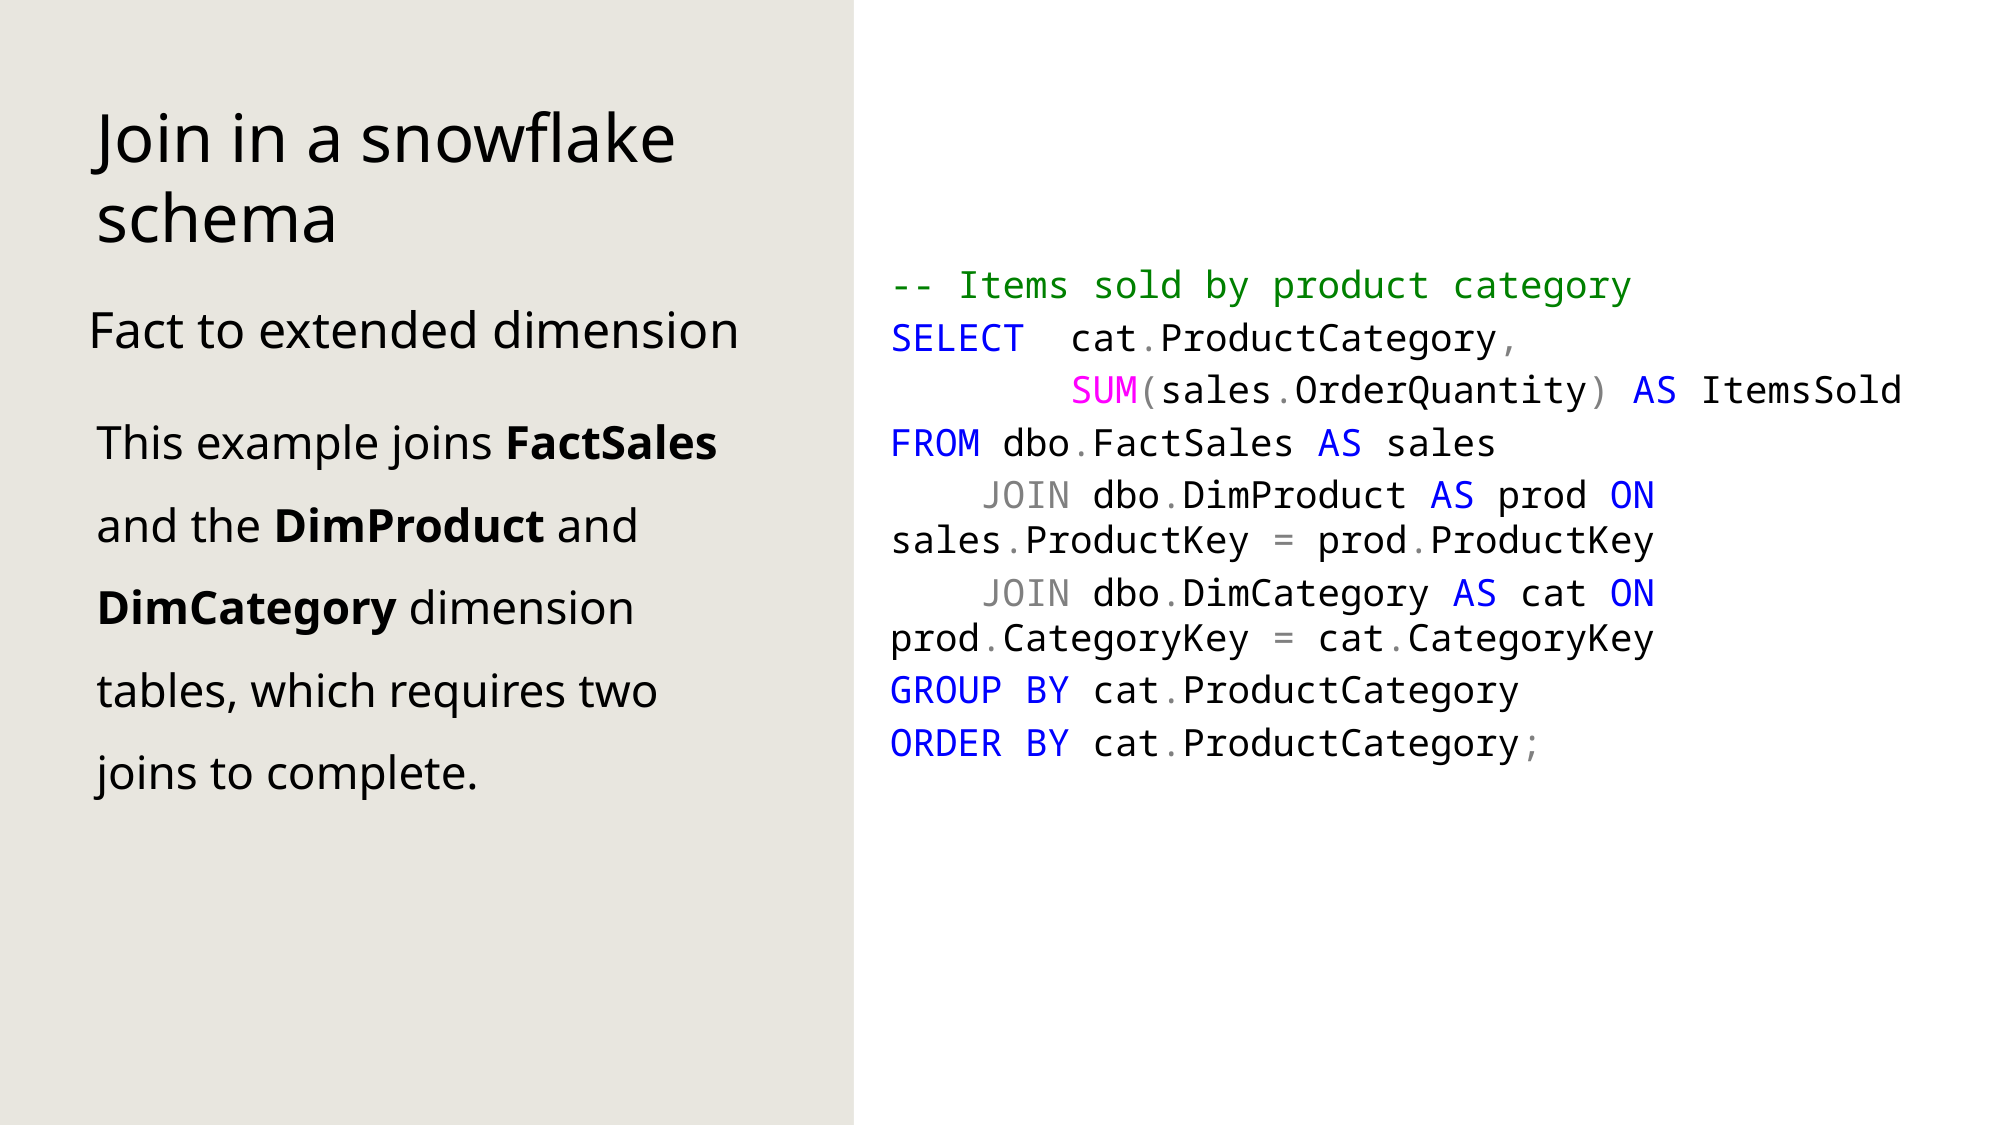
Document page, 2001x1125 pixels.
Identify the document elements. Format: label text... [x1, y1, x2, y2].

list -- Items sold by product category SELECT cat.ProductCategory, SUM(sales.OrderQuantity) AS ItemsSold FROM dbo.FactSales AS sales JOIN dbo.DimProduct AS prod ON sales.ProductKey = prod.ProductKey JOIN dbo.DimCategory AS cat ON prod.CategoryKey = cat.CategoryKey GROUP BY cat.ProductCategory ORDER BY cat.ProductCategory; [889, 261, 1956, 780]
text_box Fact to extended dimension [73, 291, 783, 353]
list This example joins FactSales and the DimProduct and DimCategory dimension tables, which requires two joins to complete. [96, 386, 760, 793]
title Join in a snowflake schema [96, 96, 760, 258]
